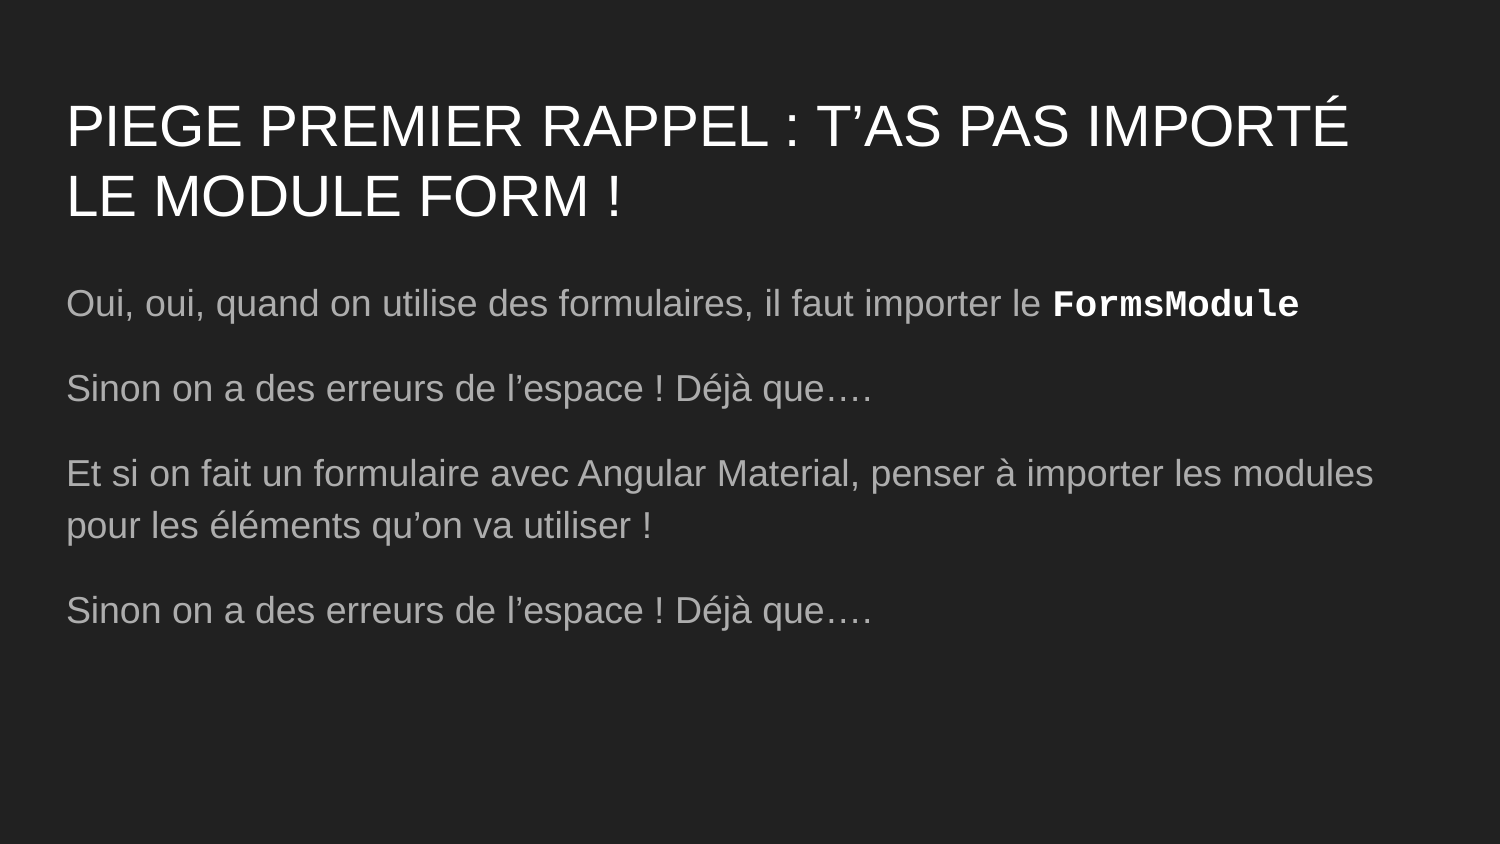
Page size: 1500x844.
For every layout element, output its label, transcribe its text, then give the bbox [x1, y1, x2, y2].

list Oui, oui, quand on utilise des formulaires, il faut importer le FormsModule Sinon on a des erreurs de l’espace ! Déjà que…. Et si on fait un formulaire avec Angular Material, penser à importer les modules pour les éléments qu’on va utiliser ! Sinon on a des erreurs de l’espace ! Déjà que…. [51, 257, 1449, 750]
title PIEGE PREMIER RAPPEL : T’AS PAS IMPORTÉ LE MODULE FORM ! [51, 72, 1449, 237]
